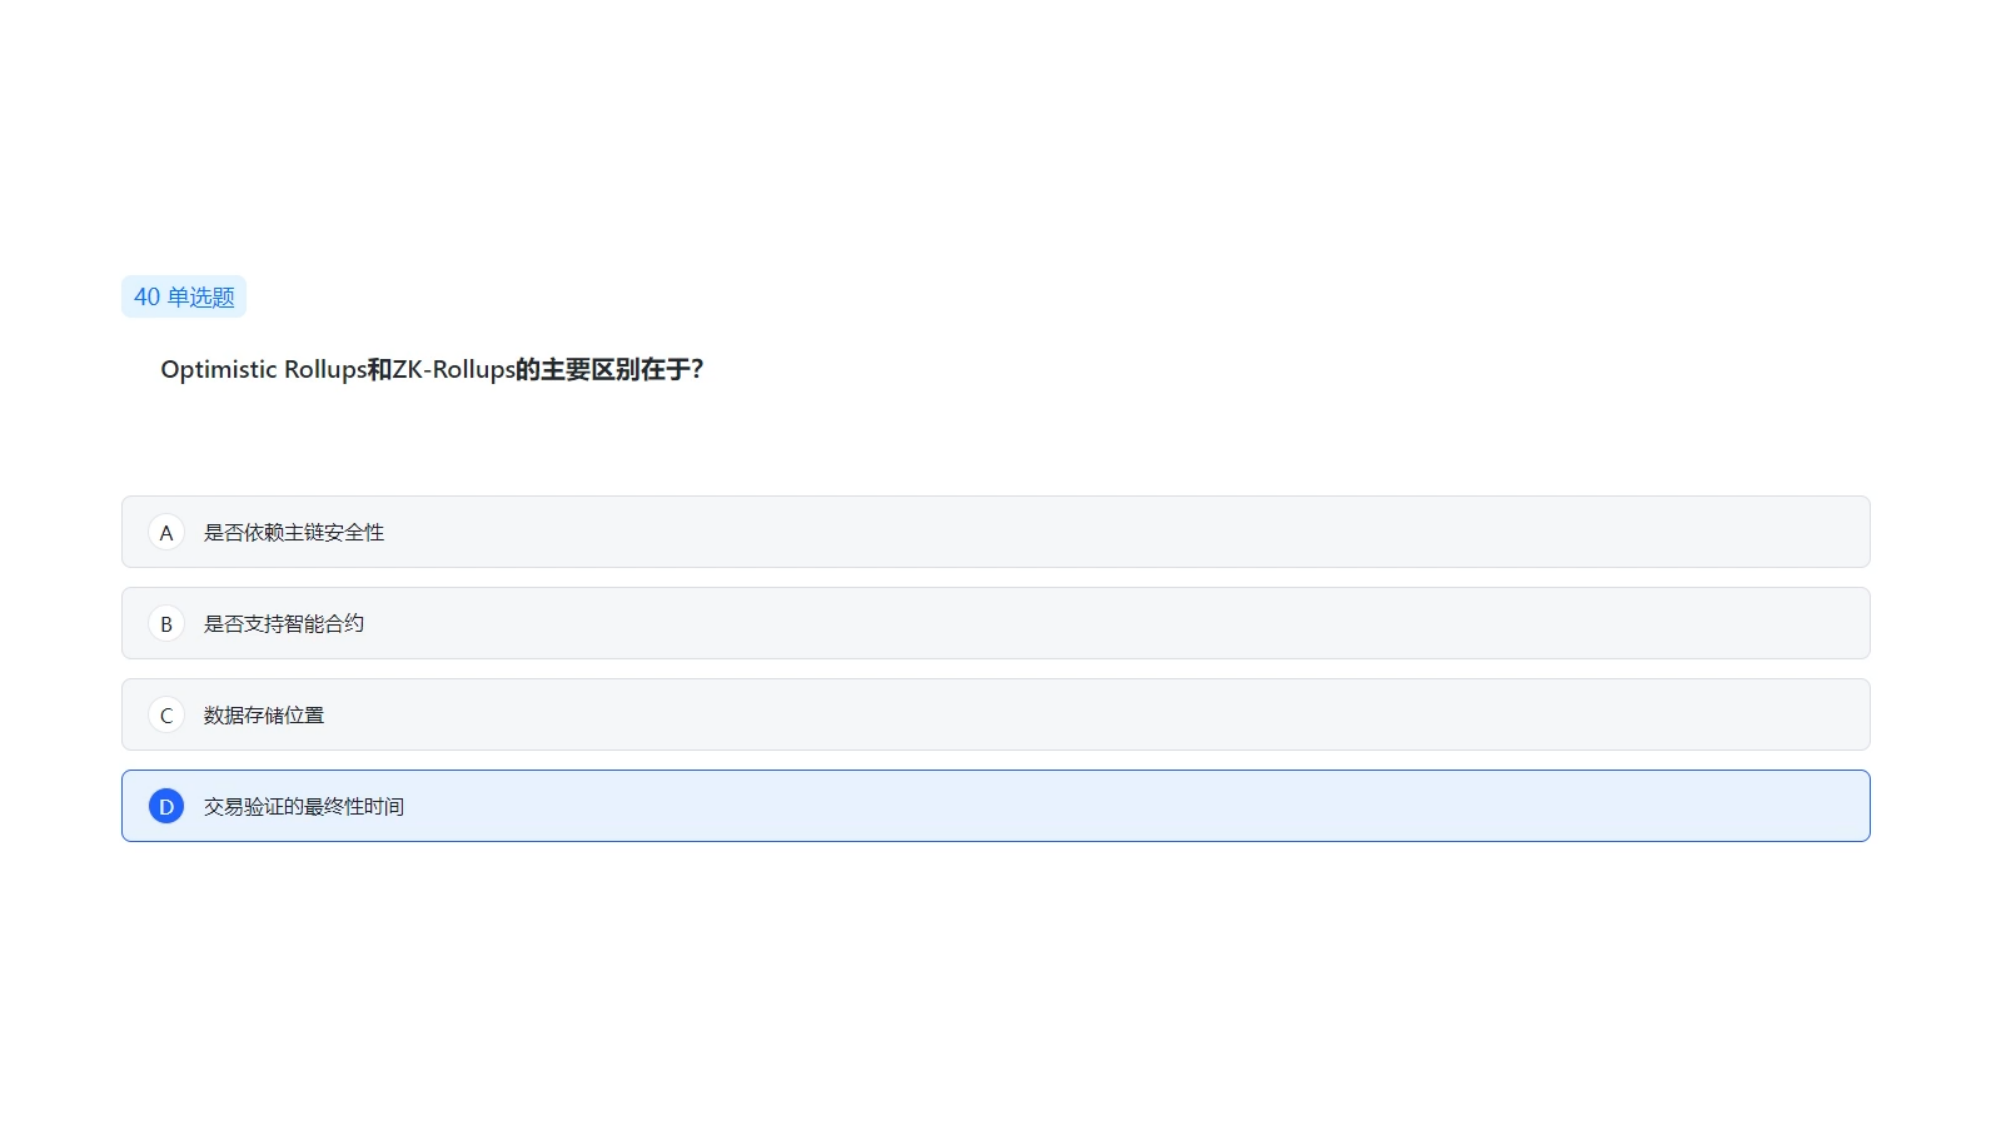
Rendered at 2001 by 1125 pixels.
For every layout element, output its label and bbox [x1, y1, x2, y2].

picture [119, 269, 1881, 856]
